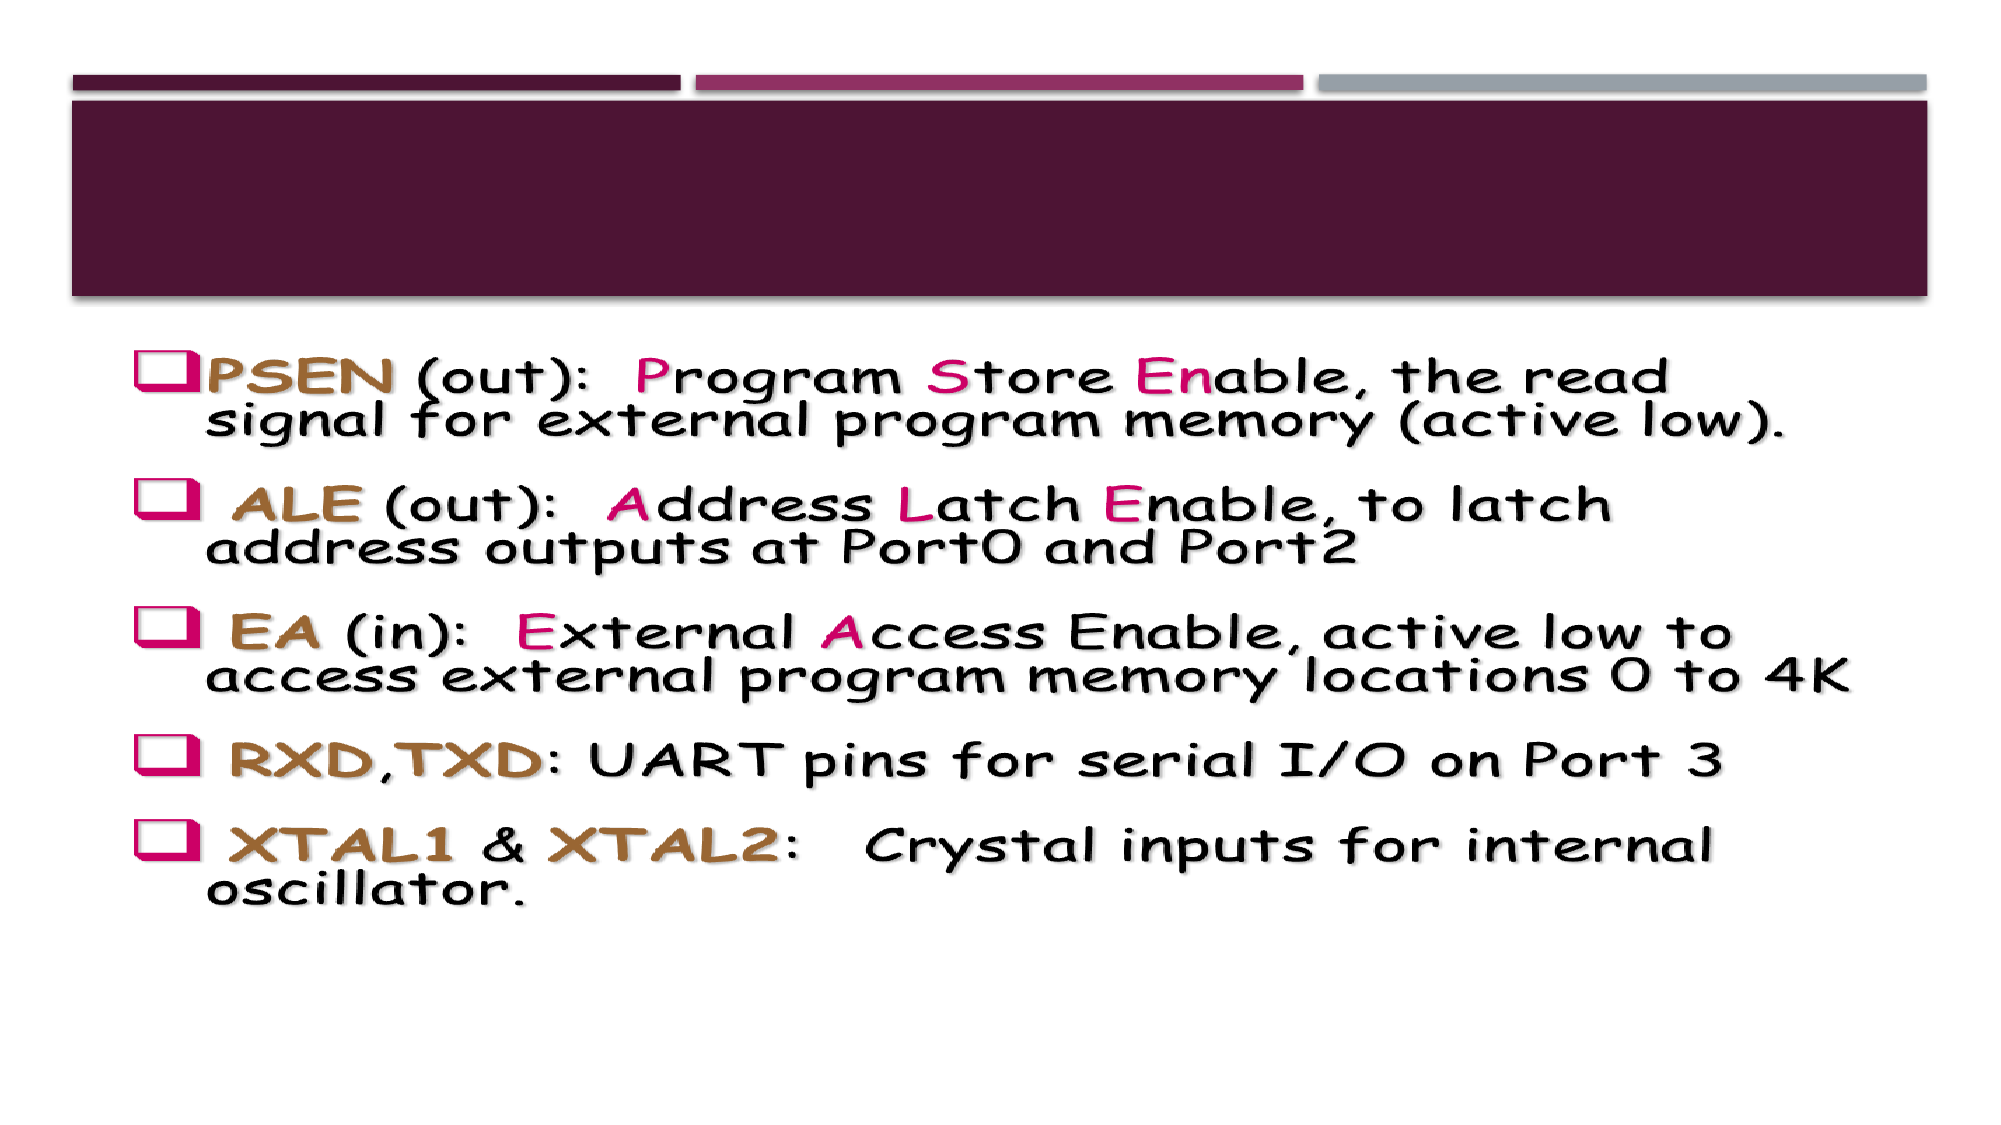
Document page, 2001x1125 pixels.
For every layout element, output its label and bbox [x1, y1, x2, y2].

list [73, 316, 1921, 1100]
